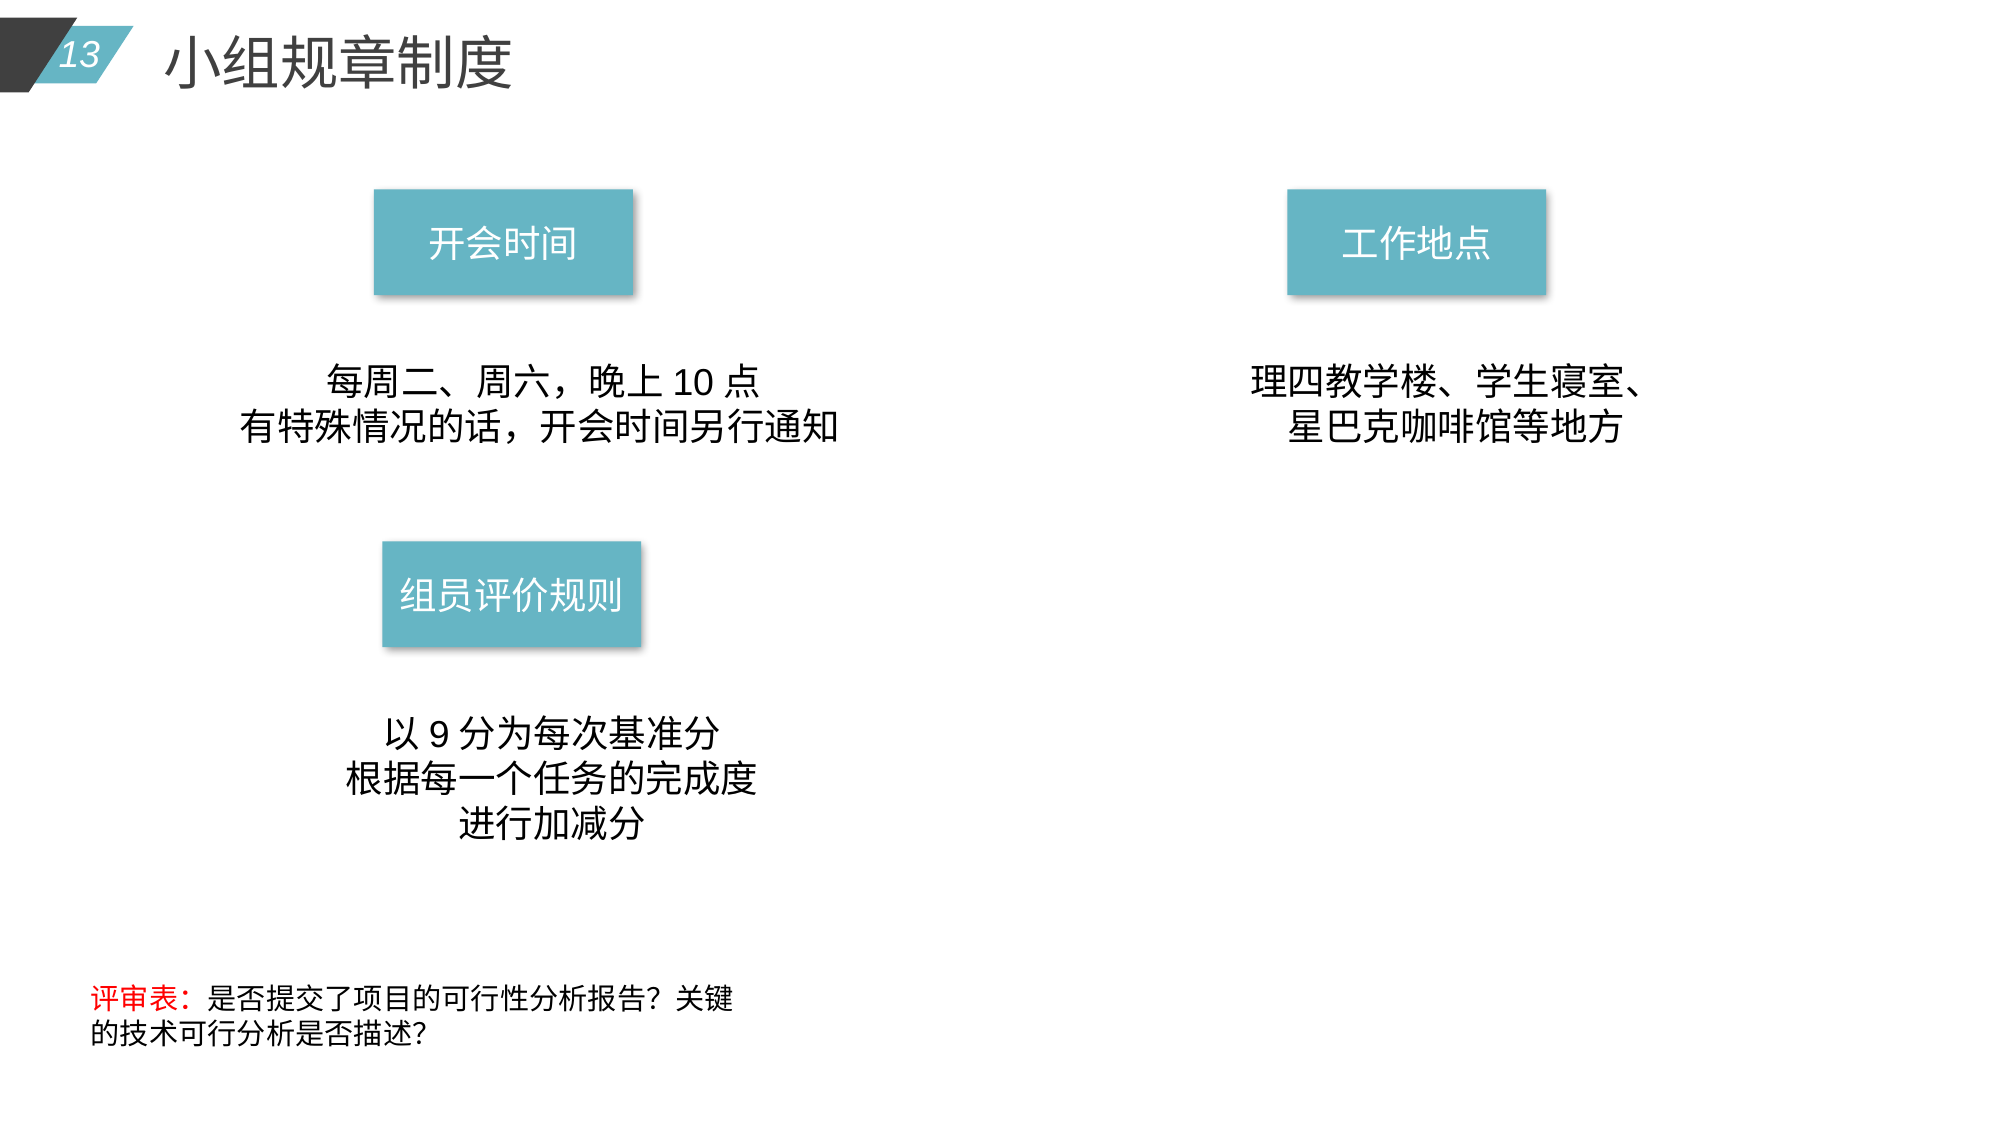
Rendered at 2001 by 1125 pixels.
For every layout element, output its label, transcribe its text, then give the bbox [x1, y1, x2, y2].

text_box 理四教学楼、学生寝室、 星巴克咖啡馆等地方 [1138, 350, 1775, 456]
text_box 开会时间 [373, 188, 634, 296]
text_box 本次作业，本项目决定将将该游戏与市面上常见的手游模式结合起来，制作一款微信小程序版的飞翔的小鸟。 [188, 864, 862, 1015]
text_box 工作地点 [1286, 188, 1547, 296]
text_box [233, 541, 871, 855]
text_box 每周二、周六，晚上10点 有特殊情况的话，开会时间另行通知 [225, 350, 862, 456]
text_box 评审表：是否提交了项目的可行性分析报告？关键的技术可行分析是否描述？ [75, 972, 750, 1058]
text_box 小组规章制度 [148, 18, 529, 104]
